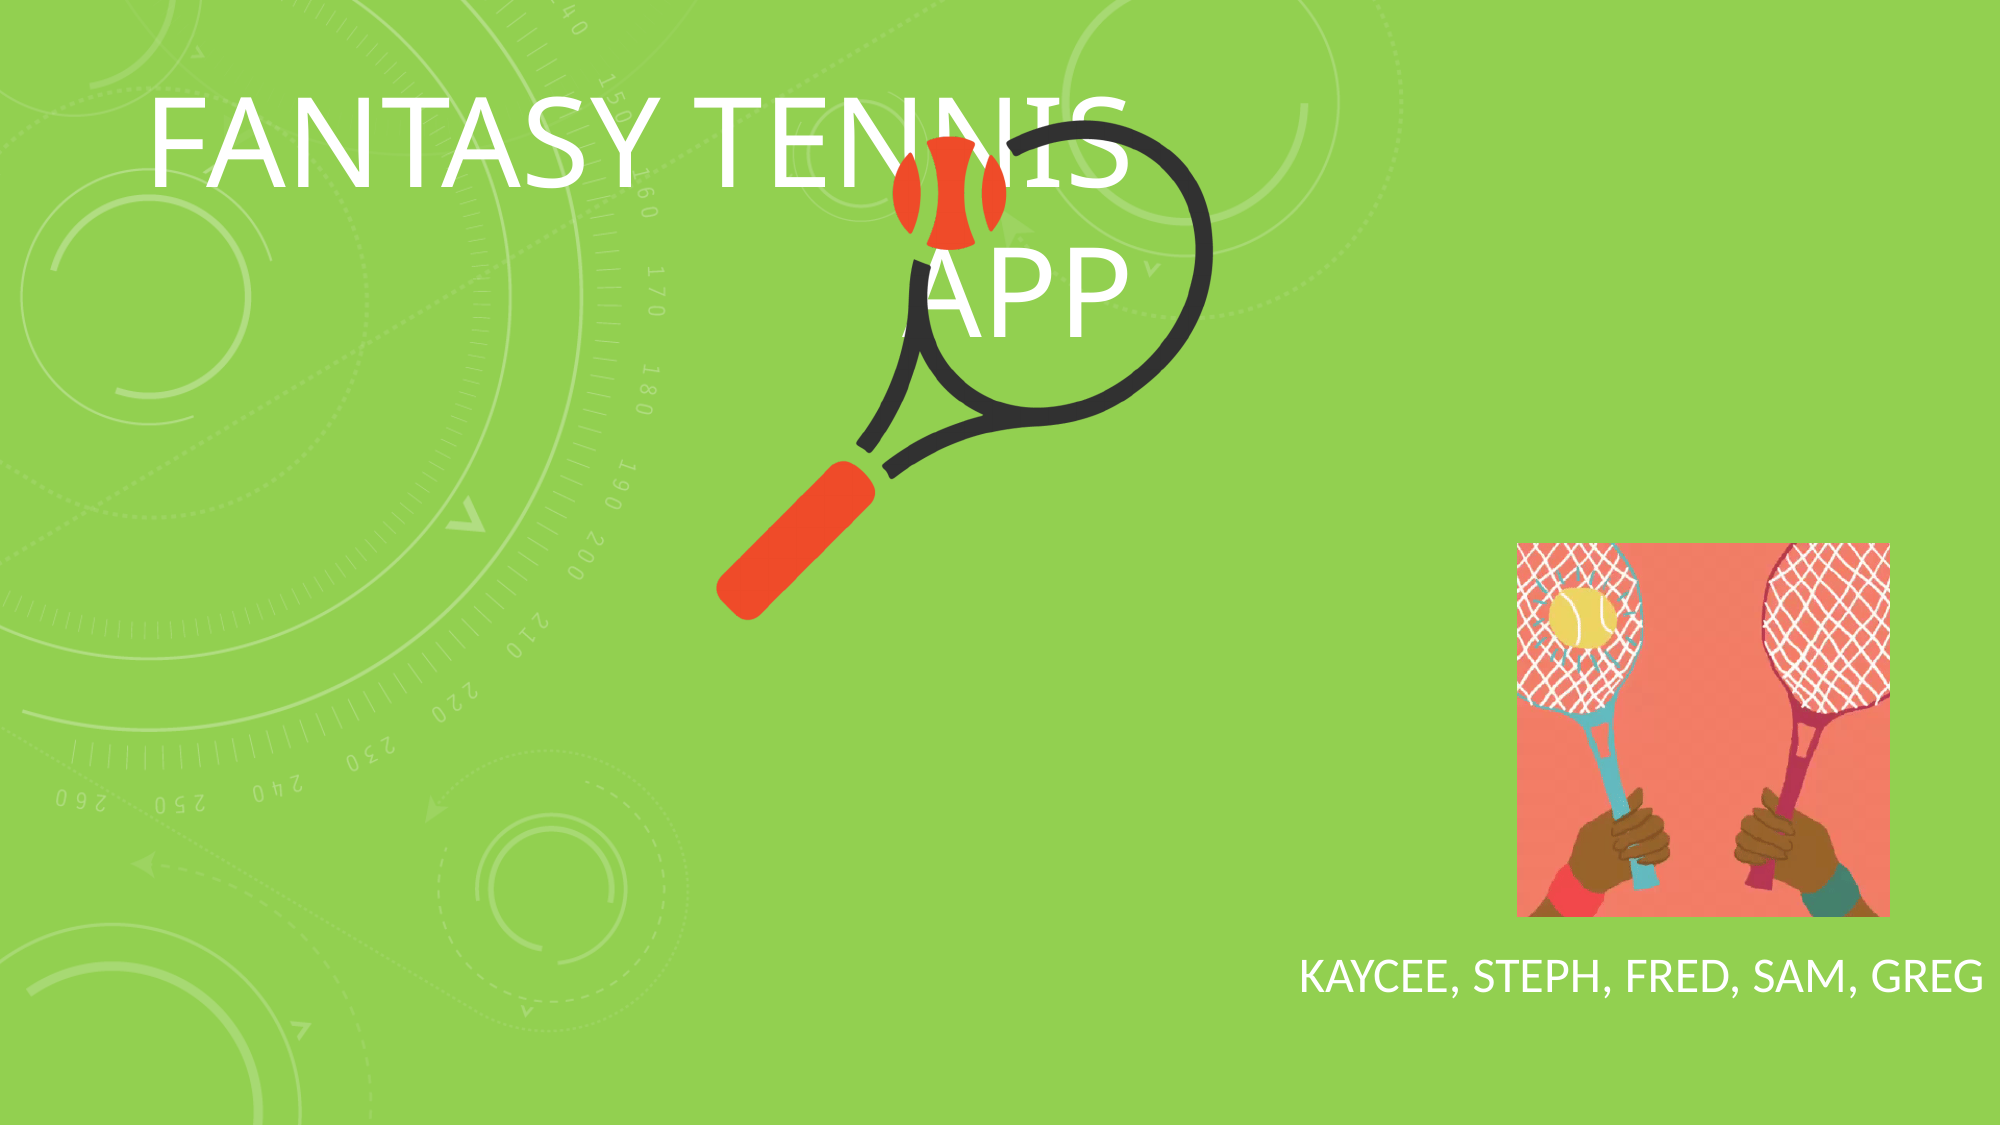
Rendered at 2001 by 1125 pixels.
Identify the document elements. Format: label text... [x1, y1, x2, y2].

picture [0, 0, 2000, 1125]
subtitle Kaycee, Steph, Fred, Sam, Greg [1121, 934, 2000, 1125]
title Fantasy Tennis App [0, 0, 1150, 371]
